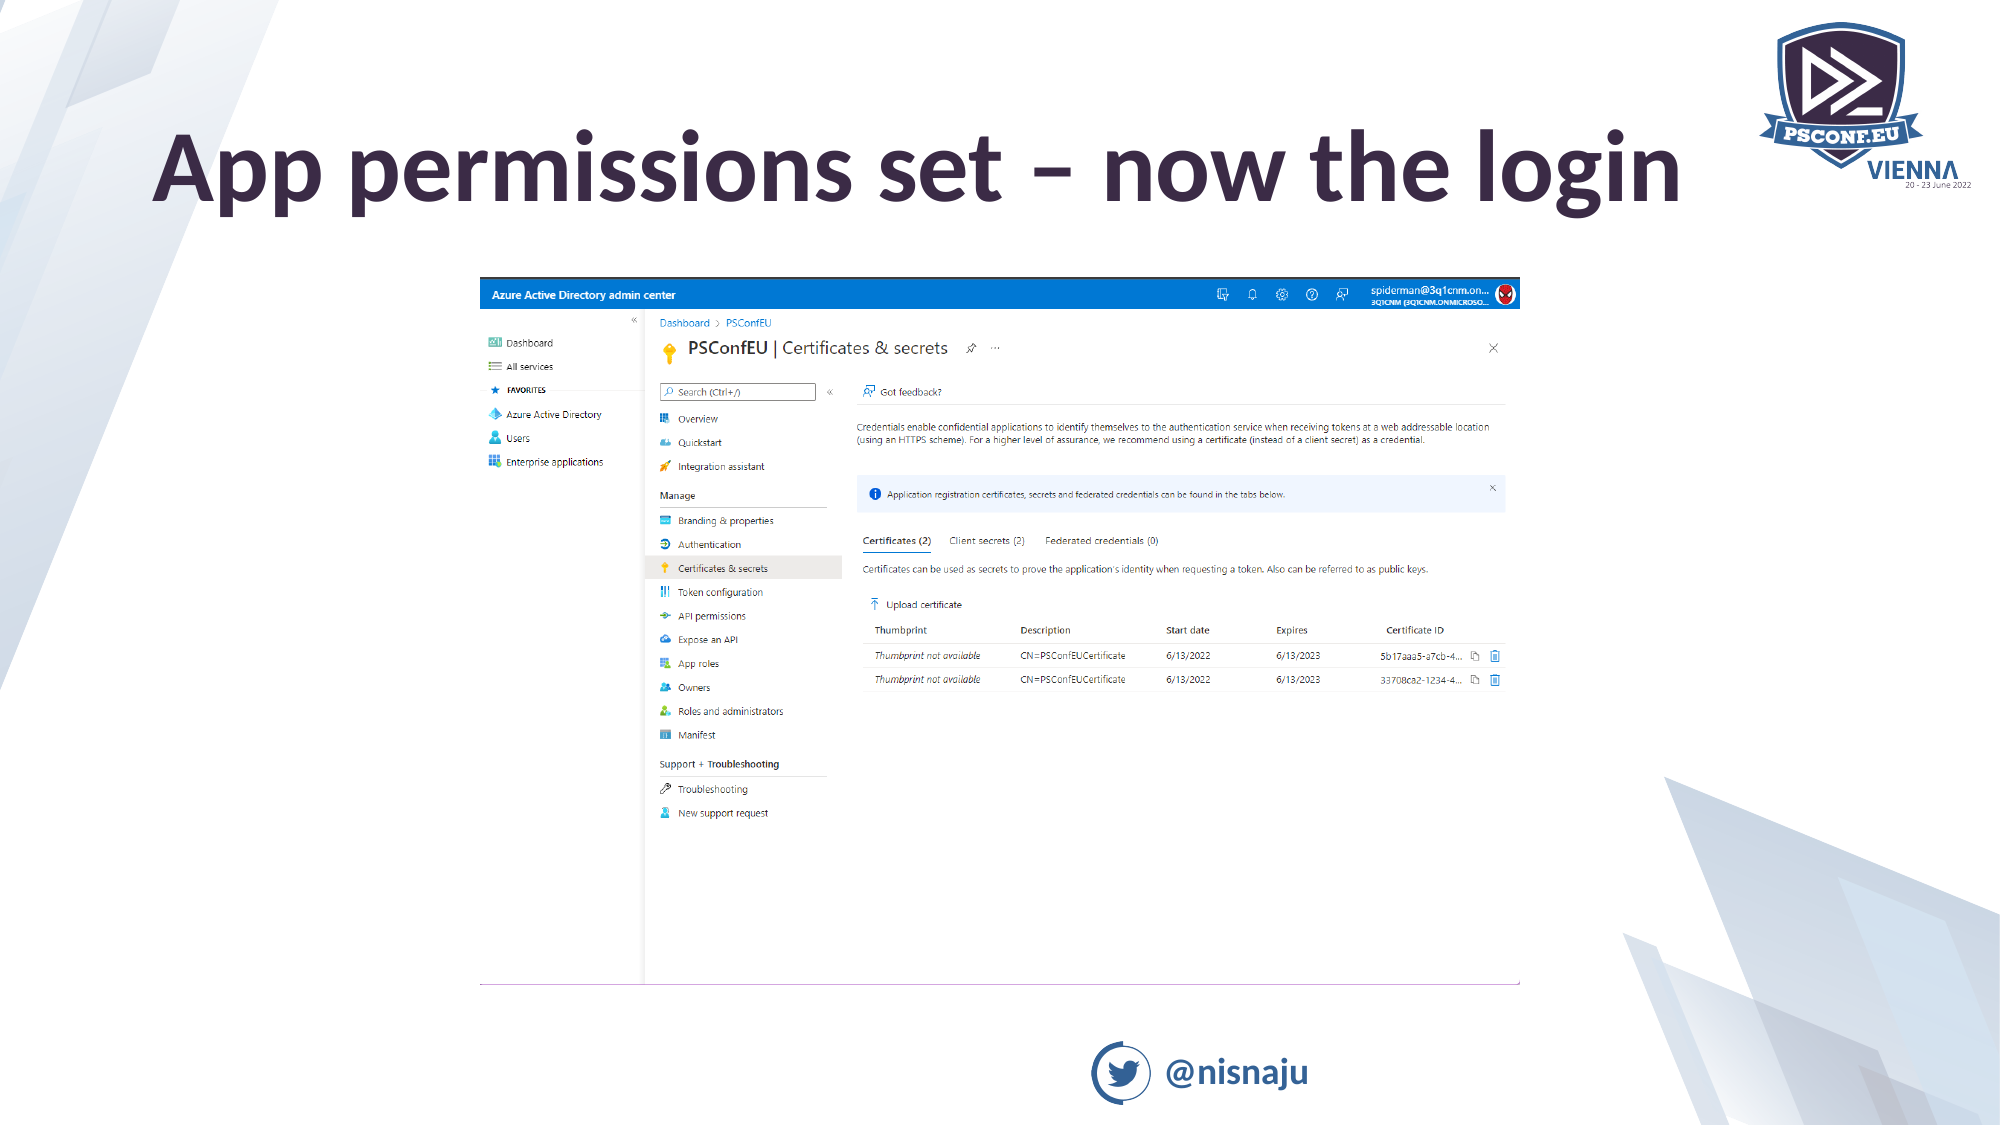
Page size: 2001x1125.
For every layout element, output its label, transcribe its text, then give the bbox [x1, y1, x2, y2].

picture [0, 0, 2000, 1125]
title App permissions set – now the login [137, 59, 1735, 278]
